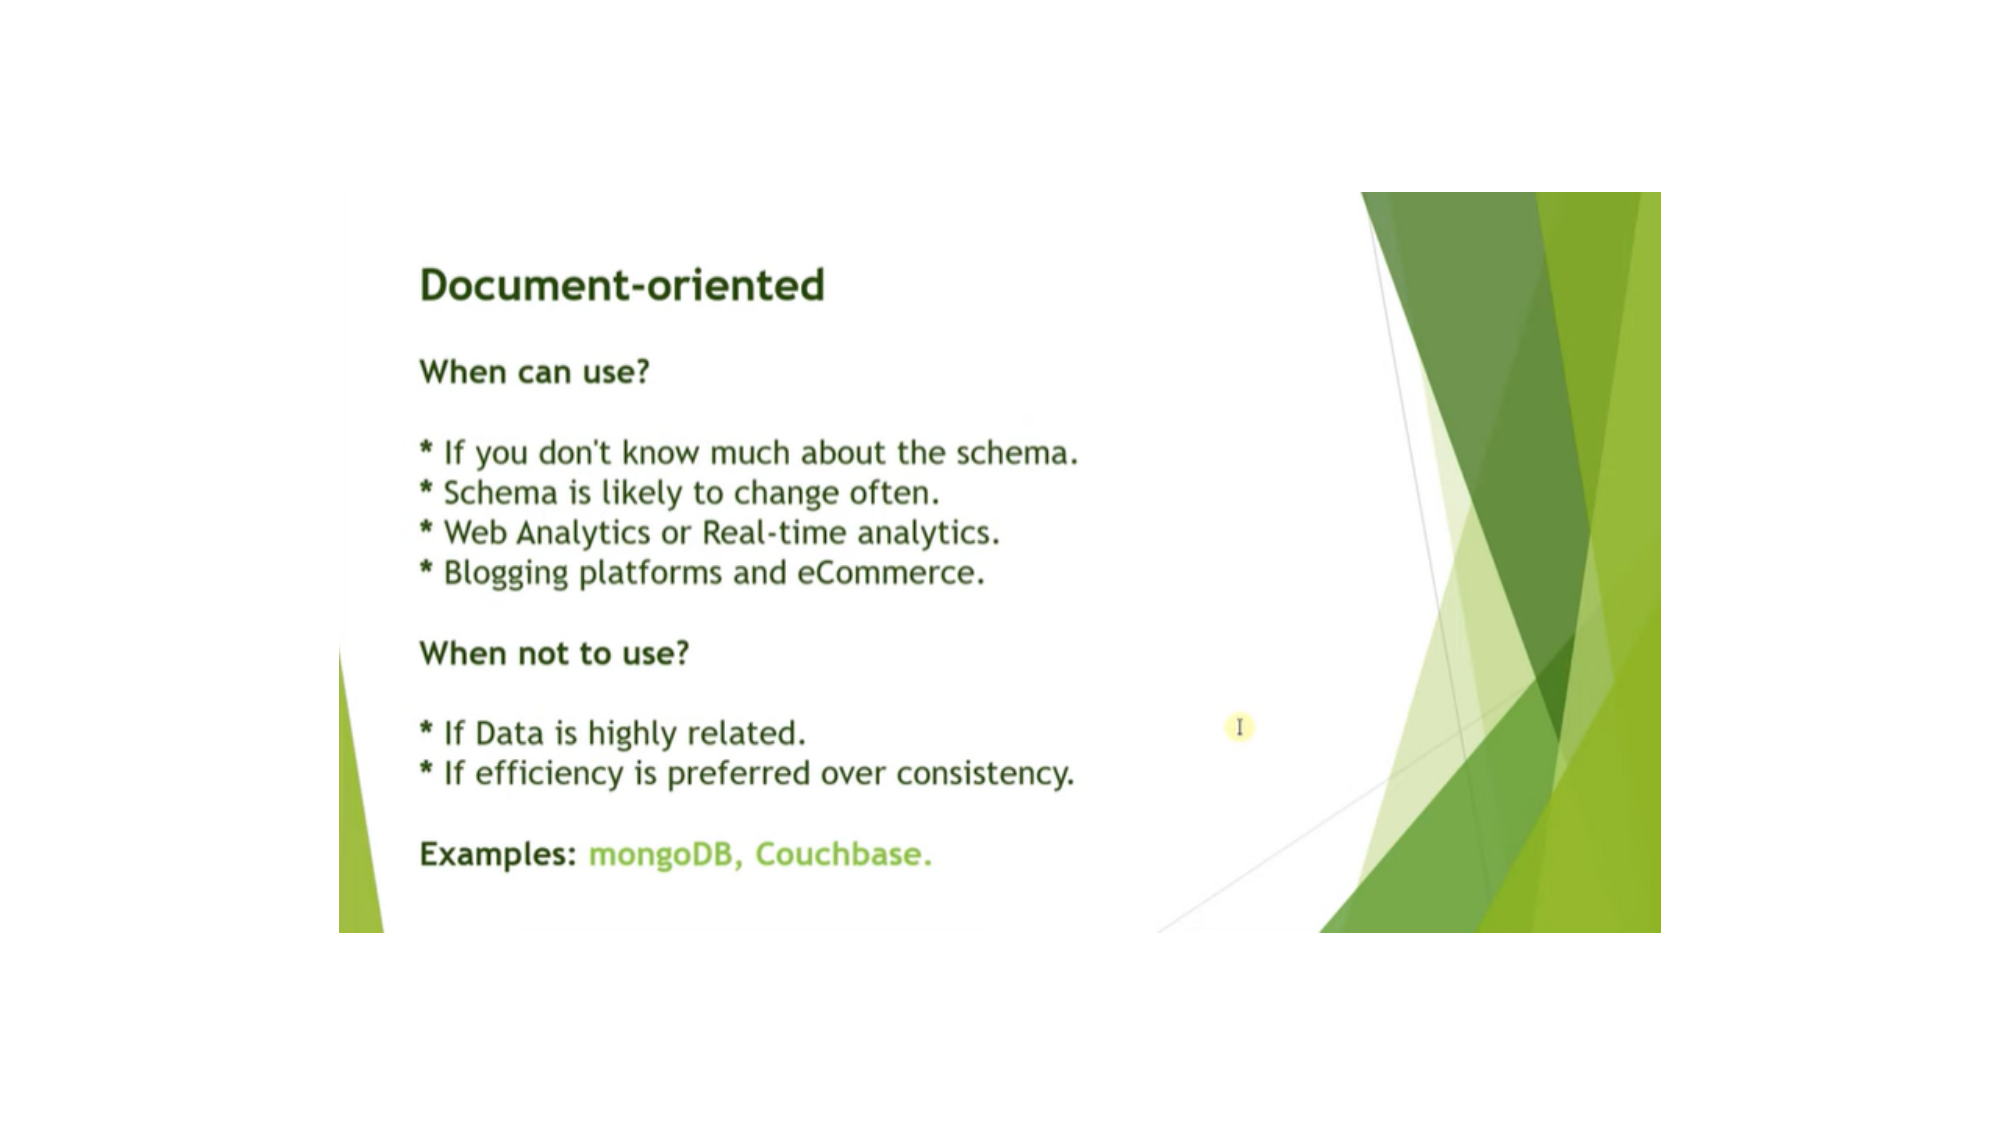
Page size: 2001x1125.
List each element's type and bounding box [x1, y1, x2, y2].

picture [338, 192, 1661, 933]
